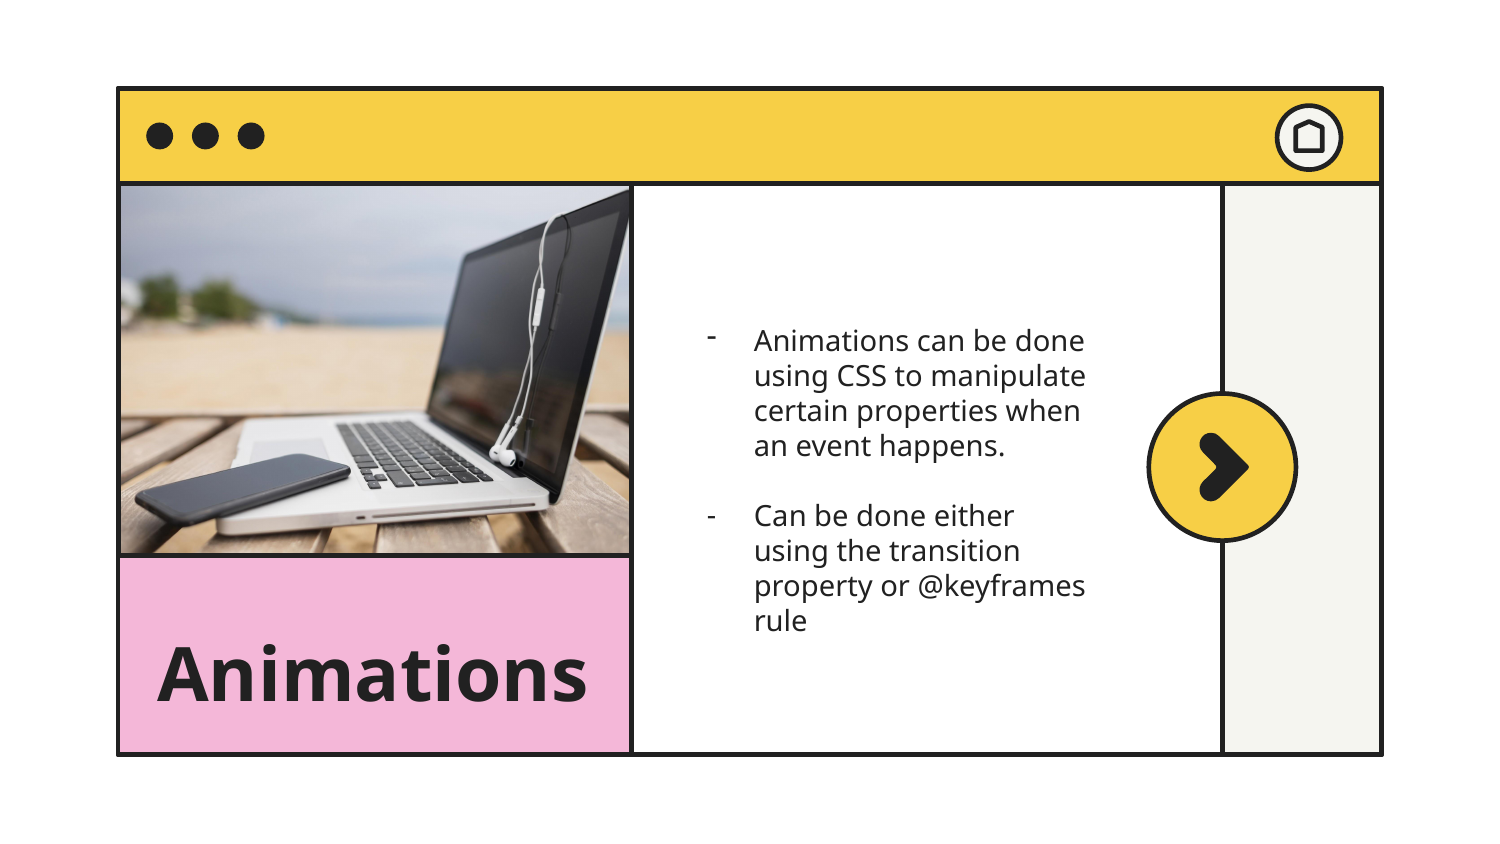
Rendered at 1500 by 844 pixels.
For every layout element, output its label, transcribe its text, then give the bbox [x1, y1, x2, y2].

text_box [1277, 105, 1342, 170]
title Animations [142, 611, 632, 690]
list Animations can be done using CSS to manipulate certain properties when an event happens. Can be done either using the transition property or @keyframes rule [691, 307, 1103, 627]
text_box [1199, 432, 1249, 502]
text_box [1148, 393, 1296, 541]
text_box [1295, 121, 1323, 151]
picture [121, 186, 629, 553]
